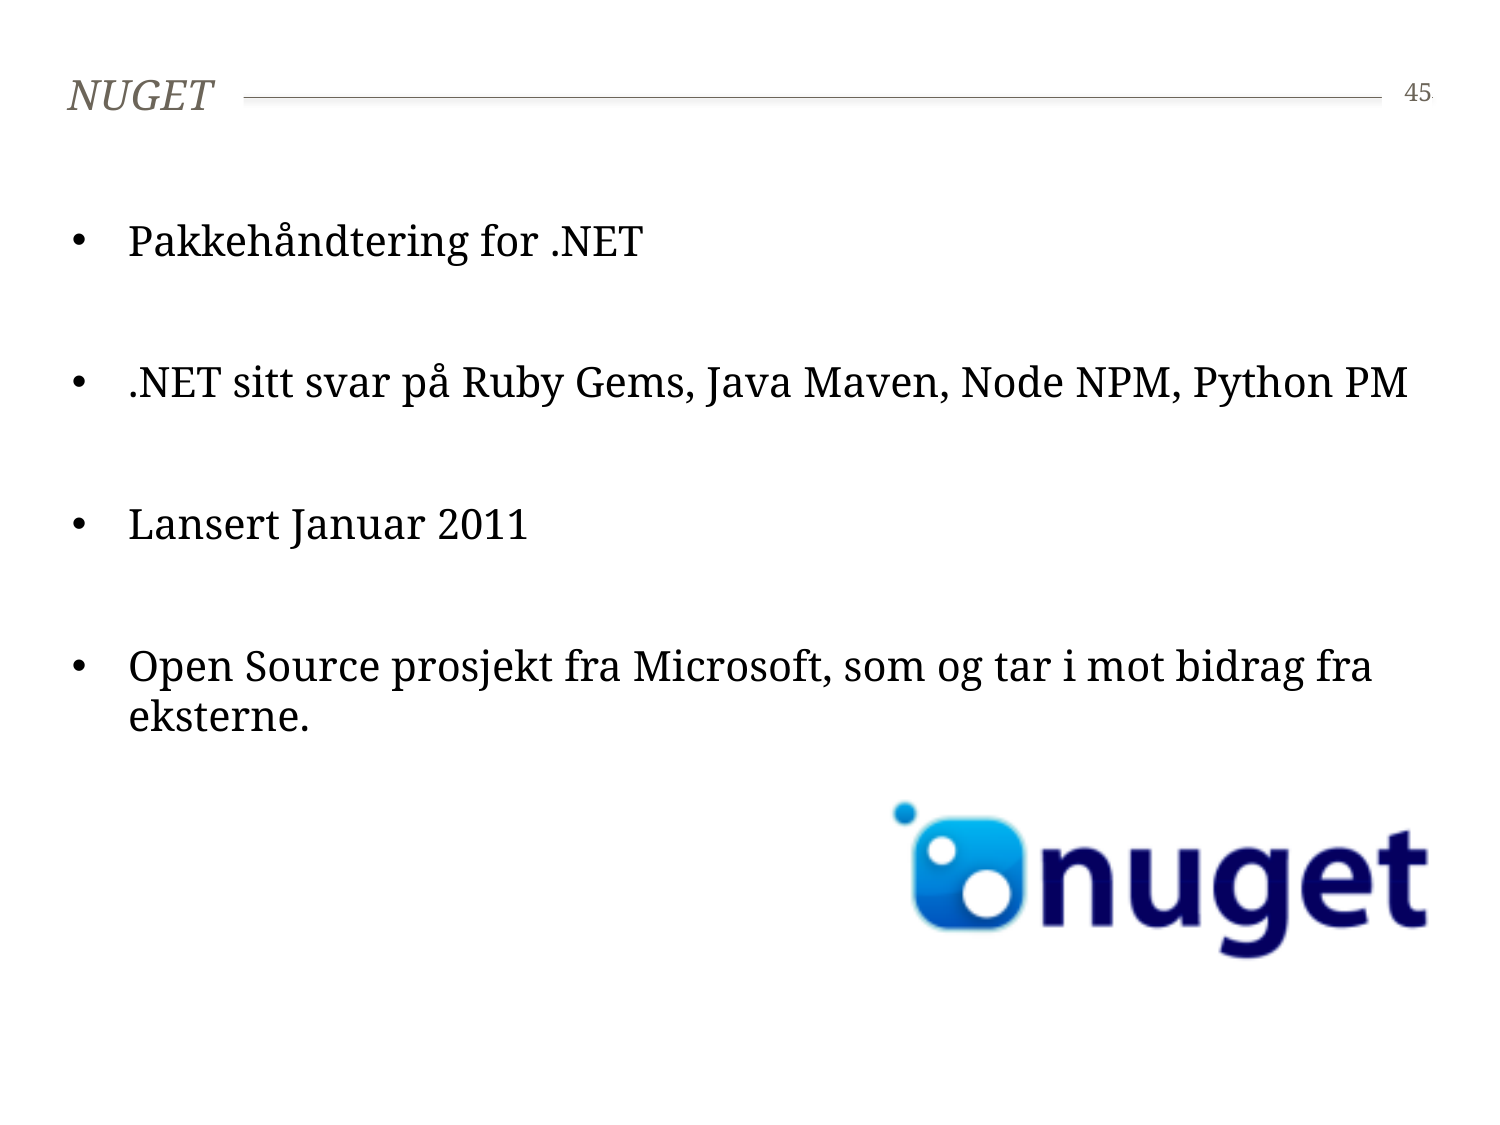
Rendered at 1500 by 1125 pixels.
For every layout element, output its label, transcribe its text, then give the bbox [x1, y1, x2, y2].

picture [867, 798, 1460, 965]
slide_number 45 [1381, 70, 1433, 117]
list Pakkehåndtering for .NET .NET sitt svar på Ruby Gems, Java Maven, Node NPM, Python PM Lansert Januar 2011 Open Source prosjekt fra Microsoft, som og tar i mot bidrag fra eksterne. [54, 207, 1447, 1093]
title NuGet [52, 68, 244, 120]
